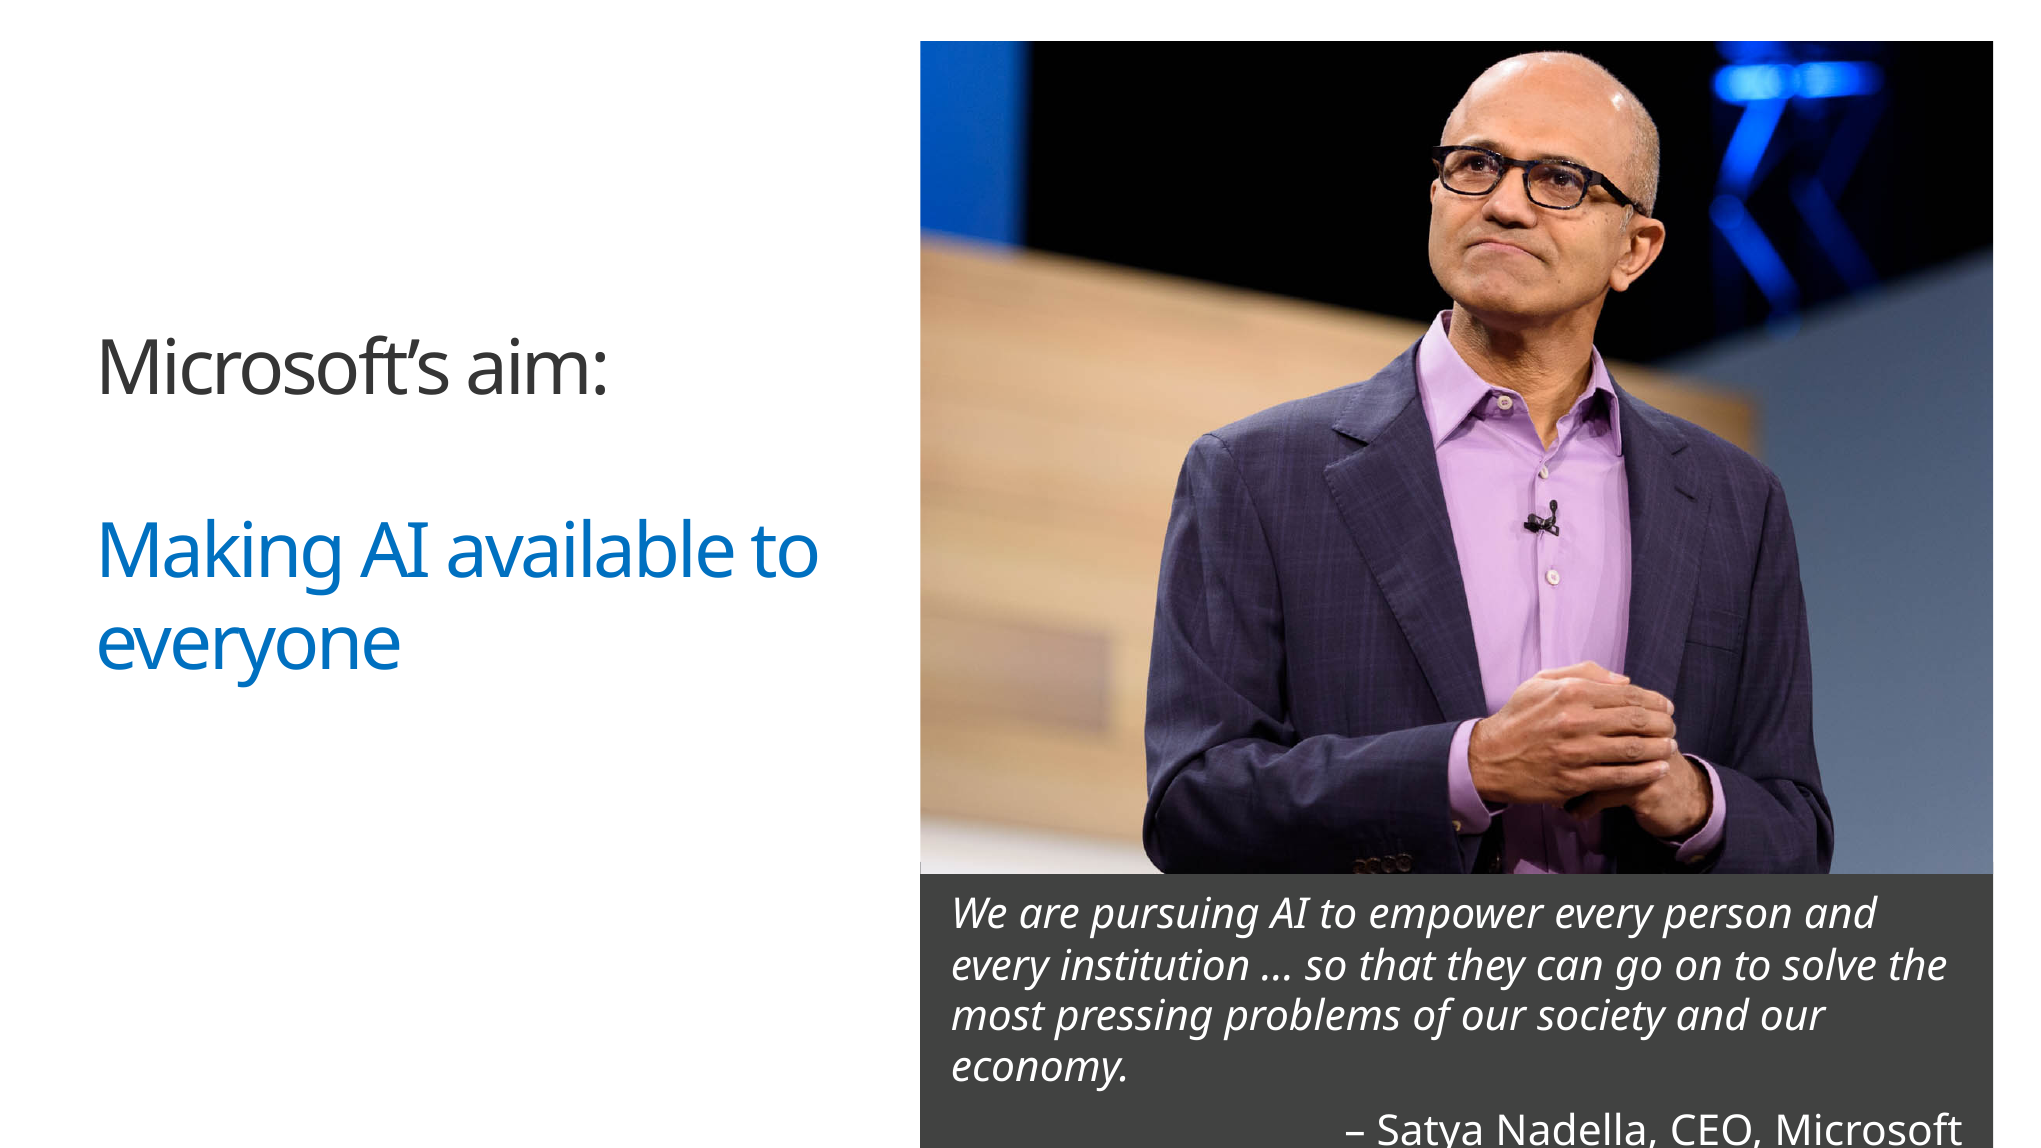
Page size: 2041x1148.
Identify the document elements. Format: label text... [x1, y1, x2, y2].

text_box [920, 41, 1994, 1130]
text_box Microsoft’s aim: Making AI available to everyone [95, 317, 870, 847]
